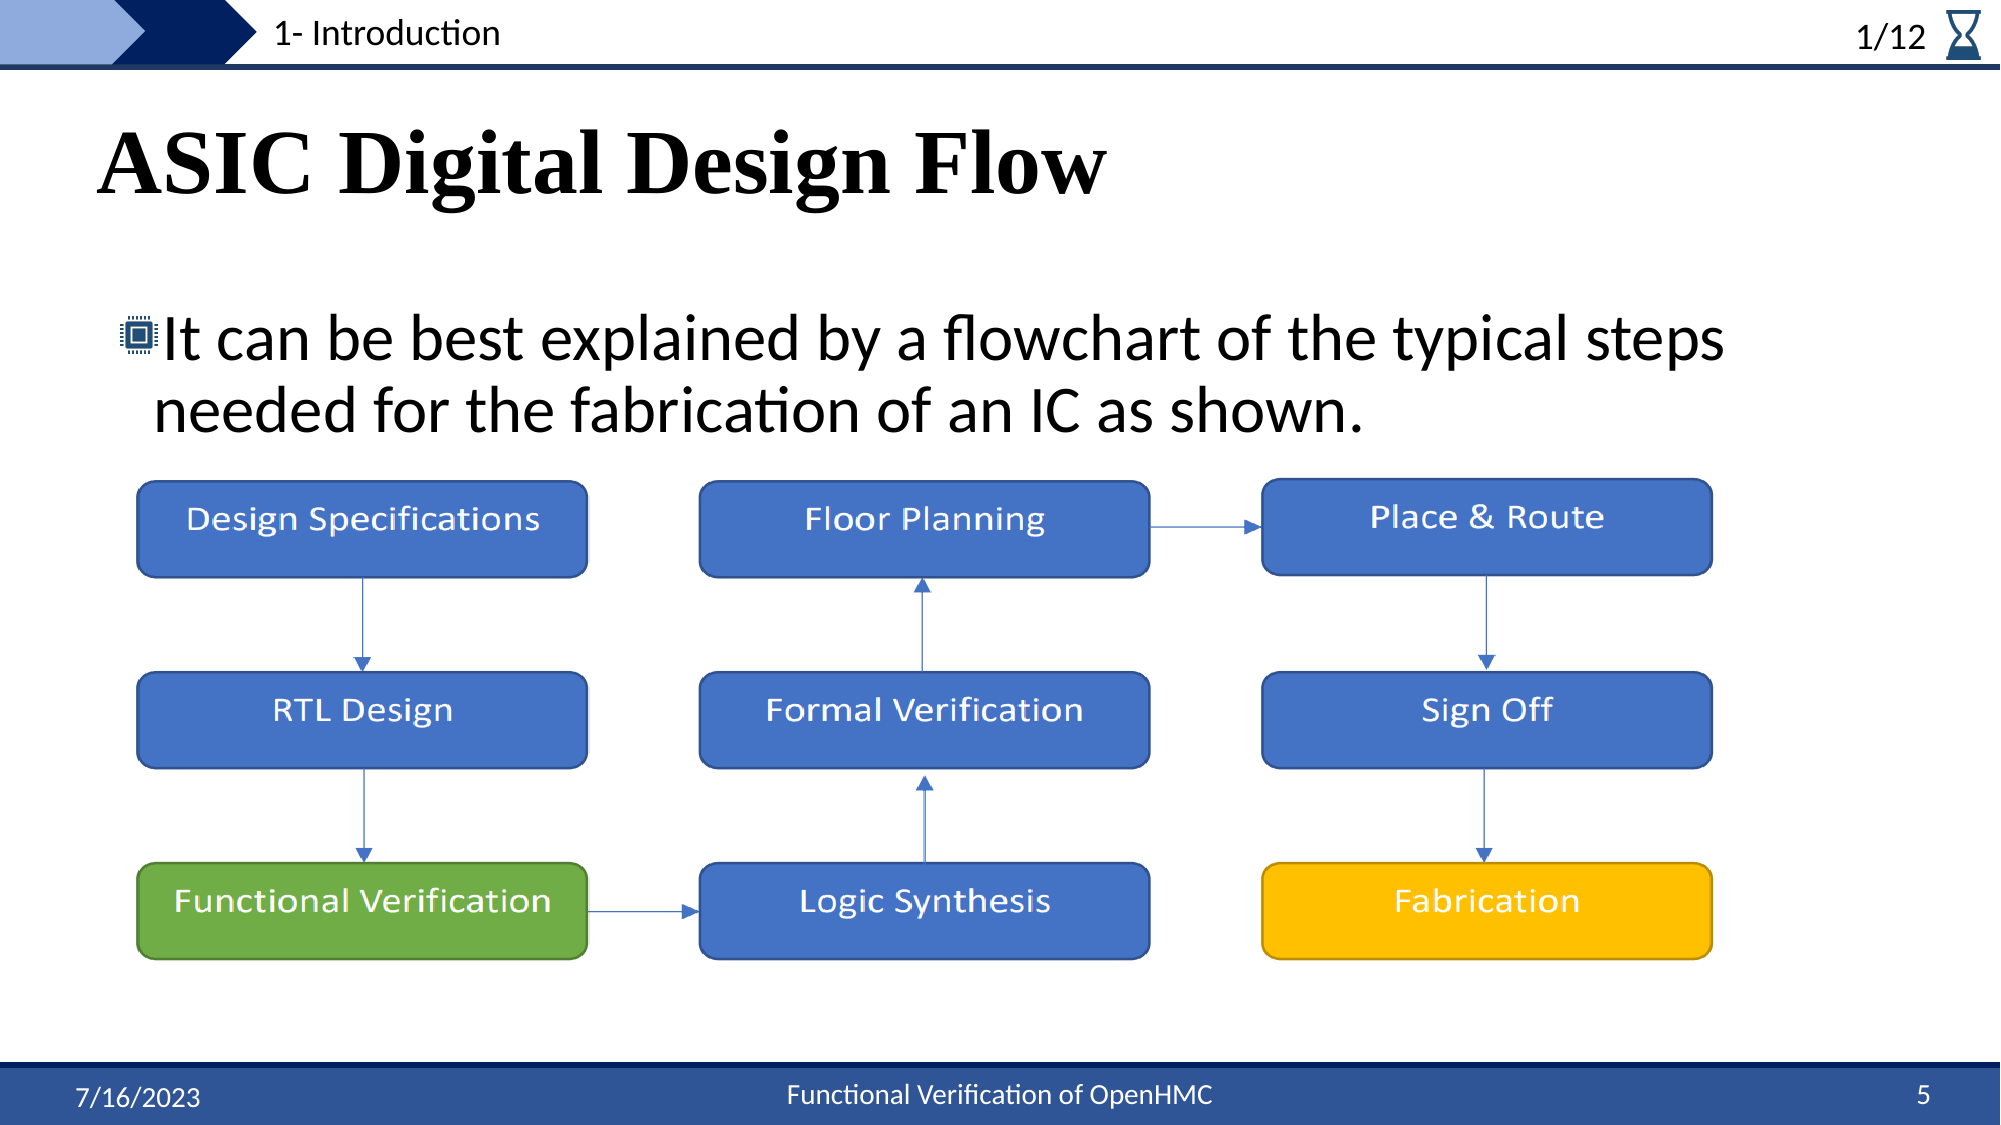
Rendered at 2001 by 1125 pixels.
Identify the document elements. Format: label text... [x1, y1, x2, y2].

list 1- Introduction [258, 5, 734, 61]
picture [106, 470, 1757, 1004]
list 1/12 [1791, 9, 1942, 61]
title ASIC Digital Design Flow [81, 85, 1807, 243]
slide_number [60, 1065, 510, 1125]
picture [115, 311, 163, 359]
list It can be best explained by a flowchart of the typical steps needed for the fabrication of an IC as shown. [100, 295, 1764, 1029]
footer Functional Verification of OpenHMC [662, 1063, 1338, 1124]
slide_number 5 [1496, 1063, 1947, 1124]
picture [1934, 5, 1993, 65]
